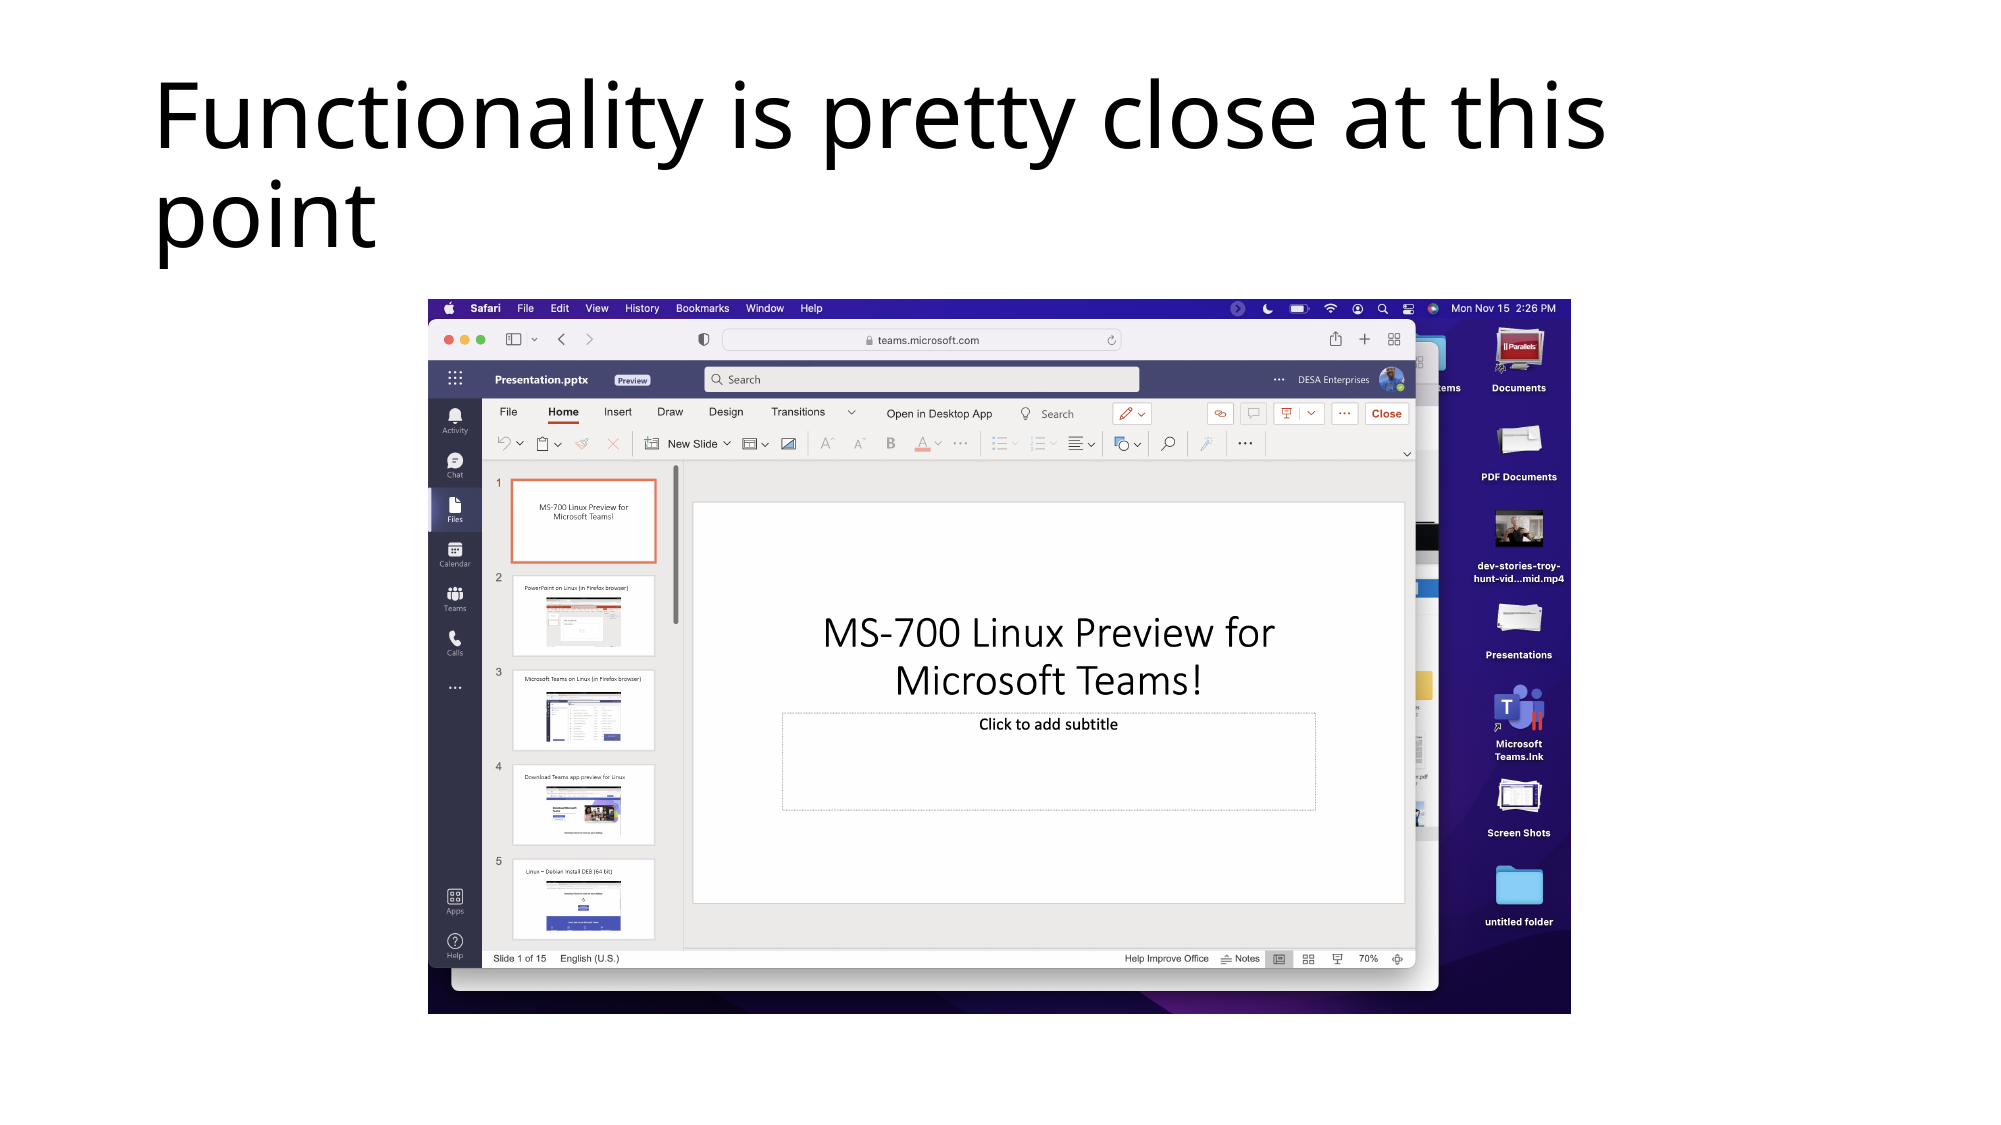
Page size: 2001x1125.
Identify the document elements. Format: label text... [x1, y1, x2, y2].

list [428, 299, 1572, 1014]
title Functionality is pretty close at this point [137, 59, 1863, 278]
